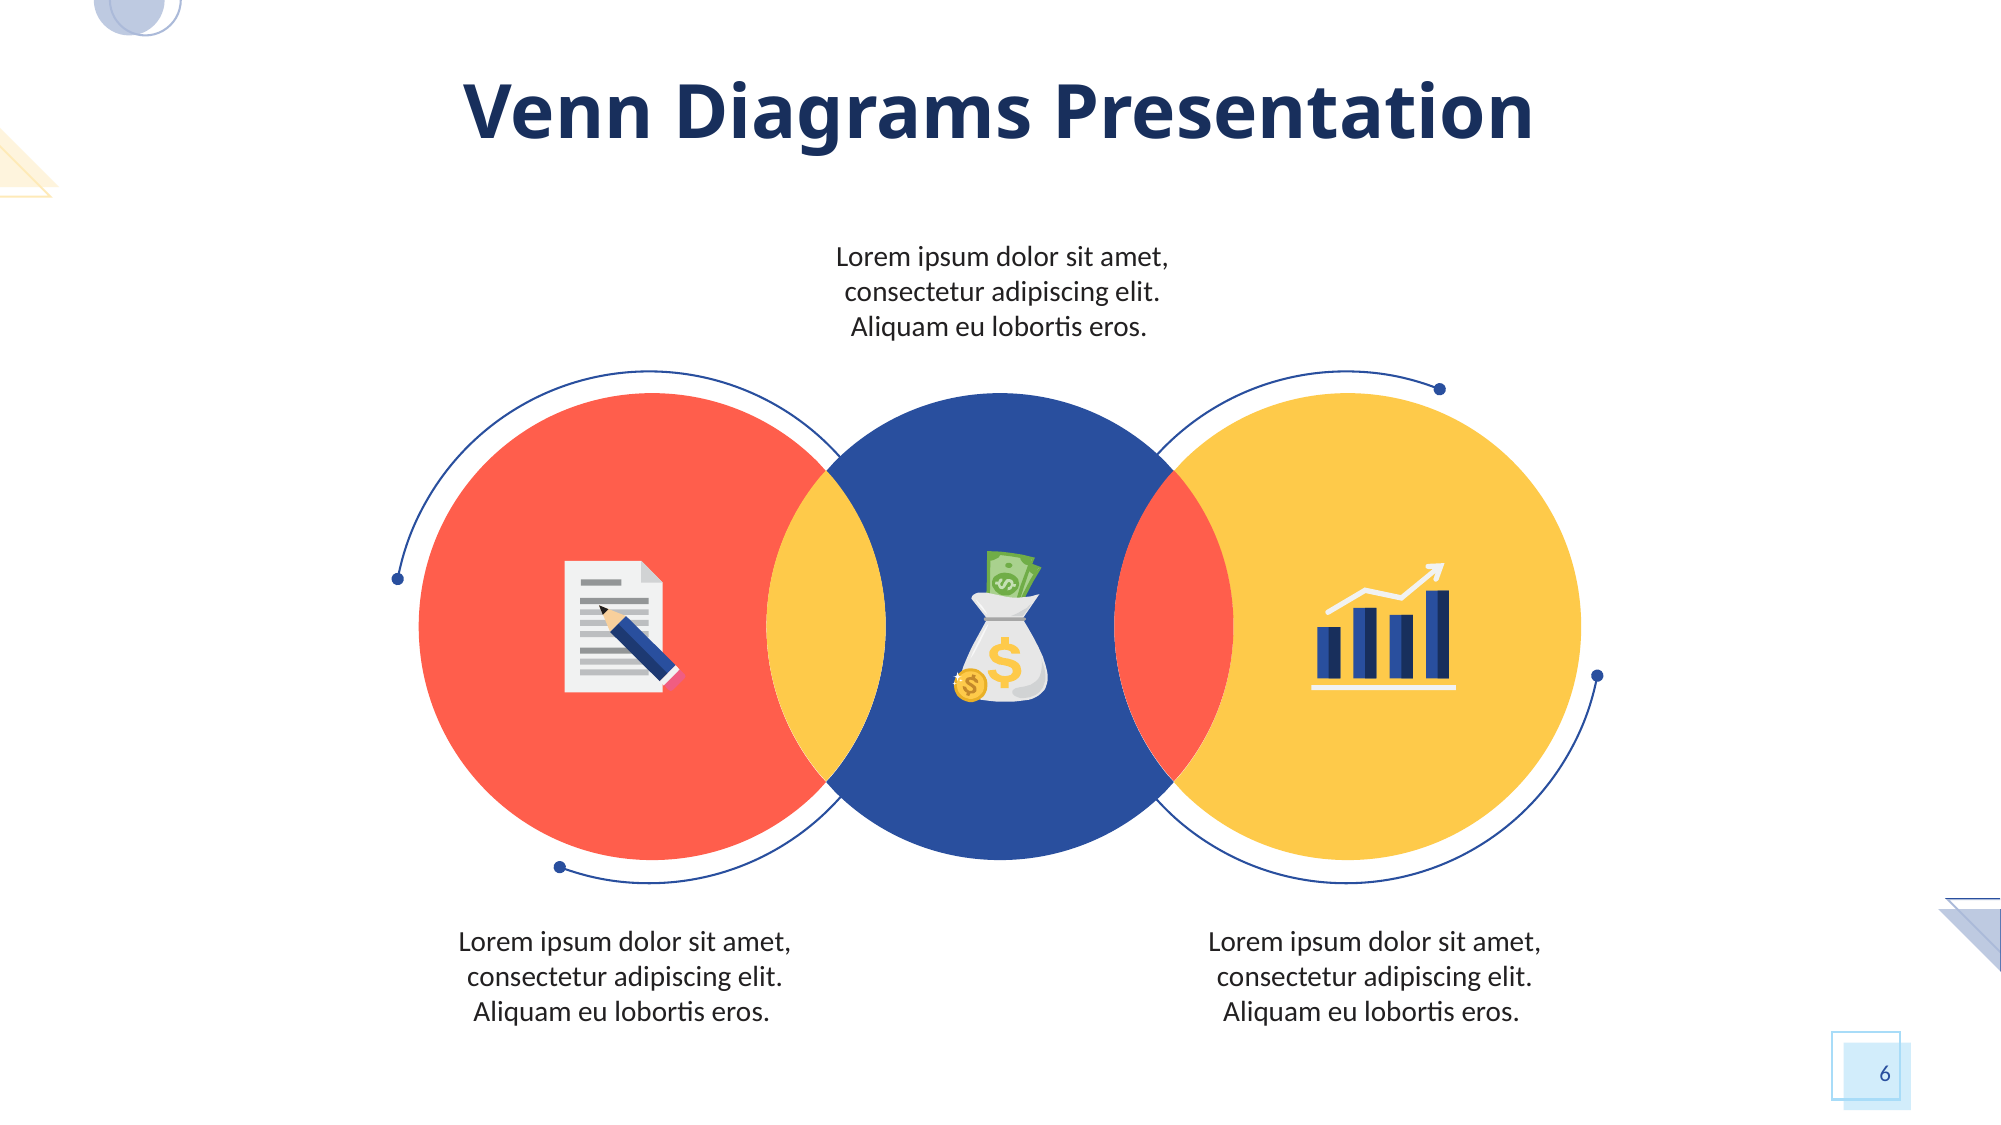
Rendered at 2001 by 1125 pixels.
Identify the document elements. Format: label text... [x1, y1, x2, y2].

text_box [553, 861, 755, 884]
slide_number 6 [1456, 1042, 1907, 1103]
text_box [1241, 370, 1446, 393]
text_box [952, 551, 1048, 703]
text_box [391, 515, 418, 586]
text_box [564, 560, 686, 693]
text_box [1582, 669, 1604, 728]
title Venn Diagrams Presentation [93, 61, 1907, 167]
text_box [1240, 861, 1452, 884]
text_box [418, 393, 1582, 861]
text_box [544, 370, 754, 393]
text_box Lorem ipsum dolor sit amet, consectetur adipiscing elit. Aliquam eu lobortis eros. [1173, 922, 1576, 1028]
text_box Lorem ipsum dolor sit amet, consectetur adipiscing elit. Aliquam eu lobortis eros. [801, 237, 1204, 342]
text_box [1311, 562, 1456, 690]
text_box Lorem ipsum dolor sit amet, consectetur adipiscing elit. Aliquam eu lobortis eros. [424, 922, 827, 1028]
